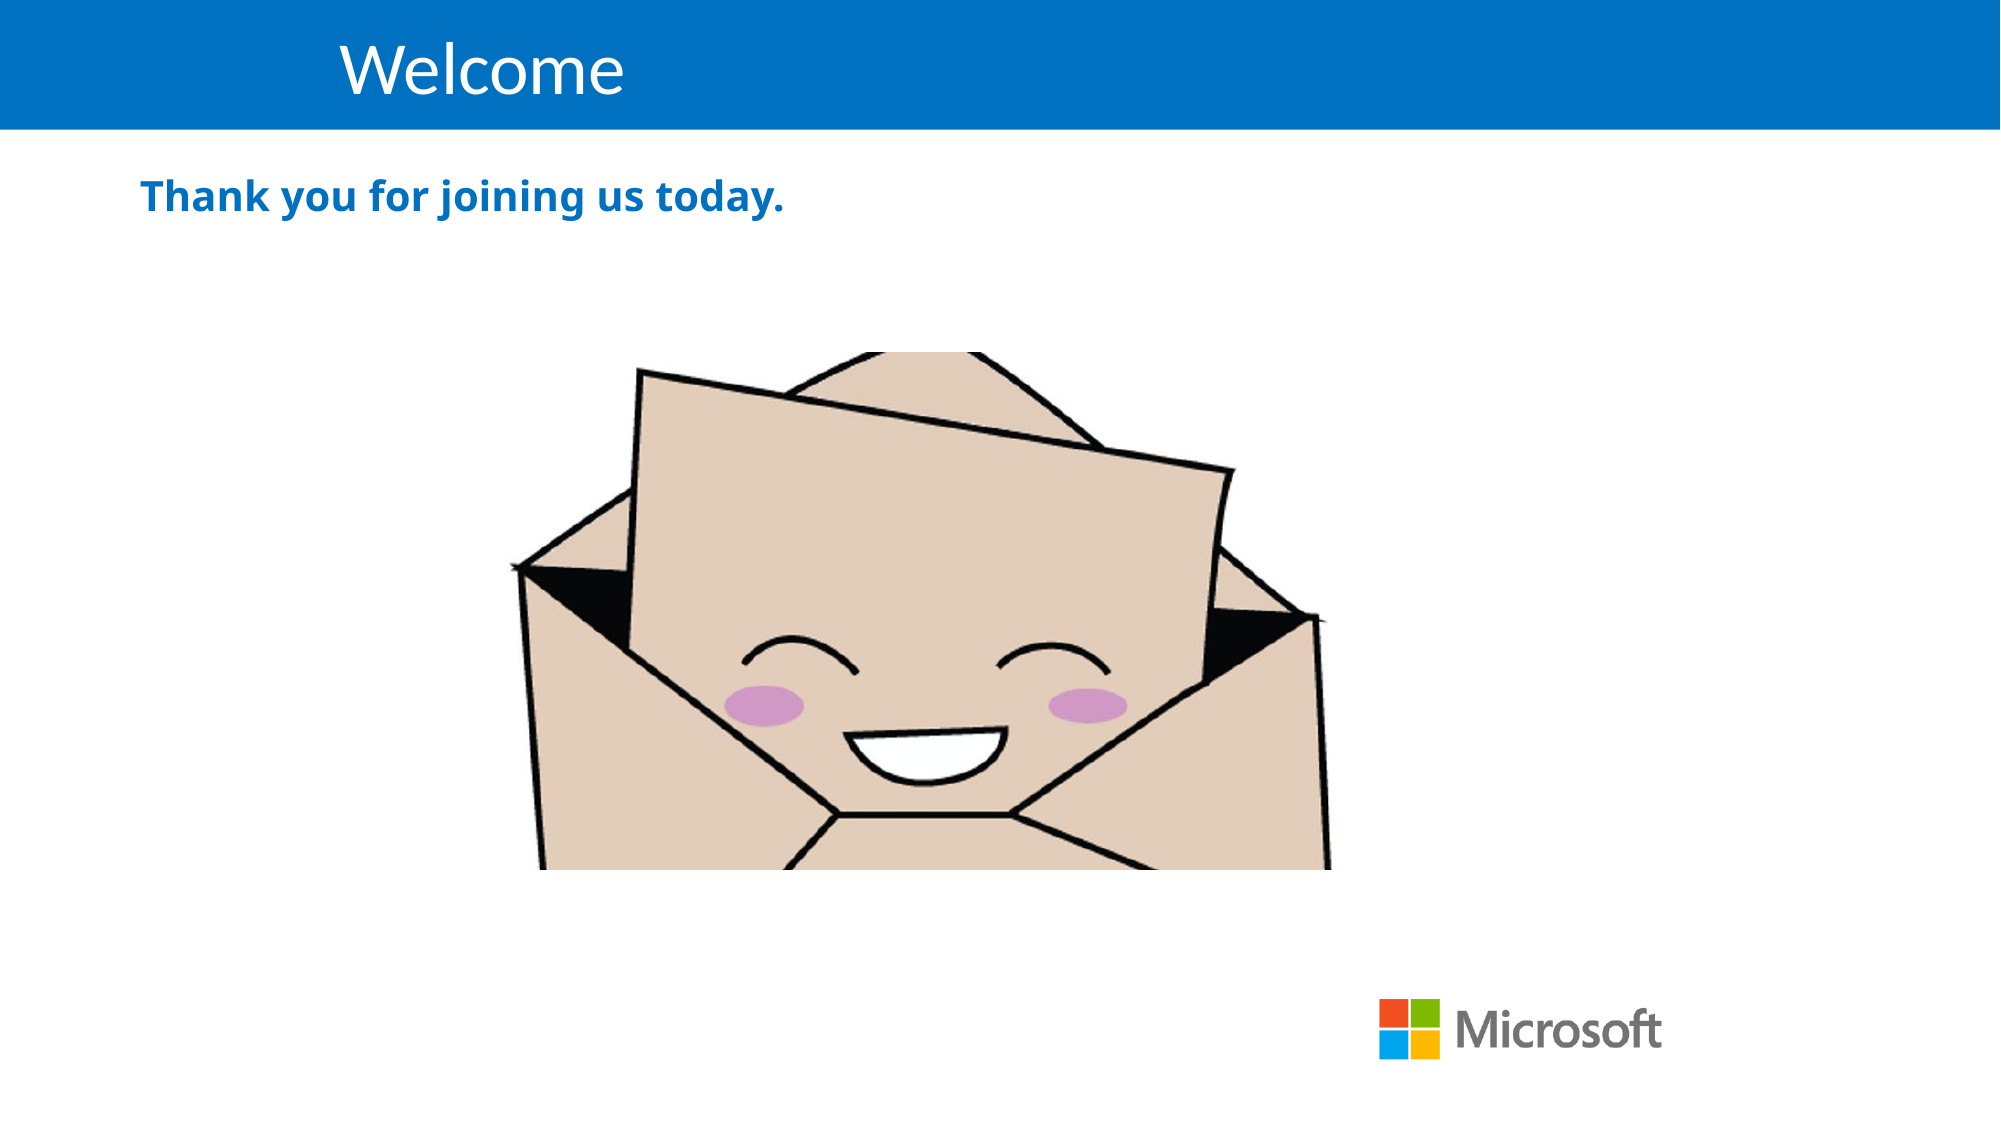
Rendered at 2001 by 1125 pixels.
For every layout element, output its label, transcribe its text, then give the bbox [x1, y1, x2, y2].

picture [1339, 962, 1701, 1096]
picture [487, 352, 1351, 870]
text_box Thank you for joining us today. [125, 162, 1600, 278]
title Welcome [324, 2, 1675, 138]
